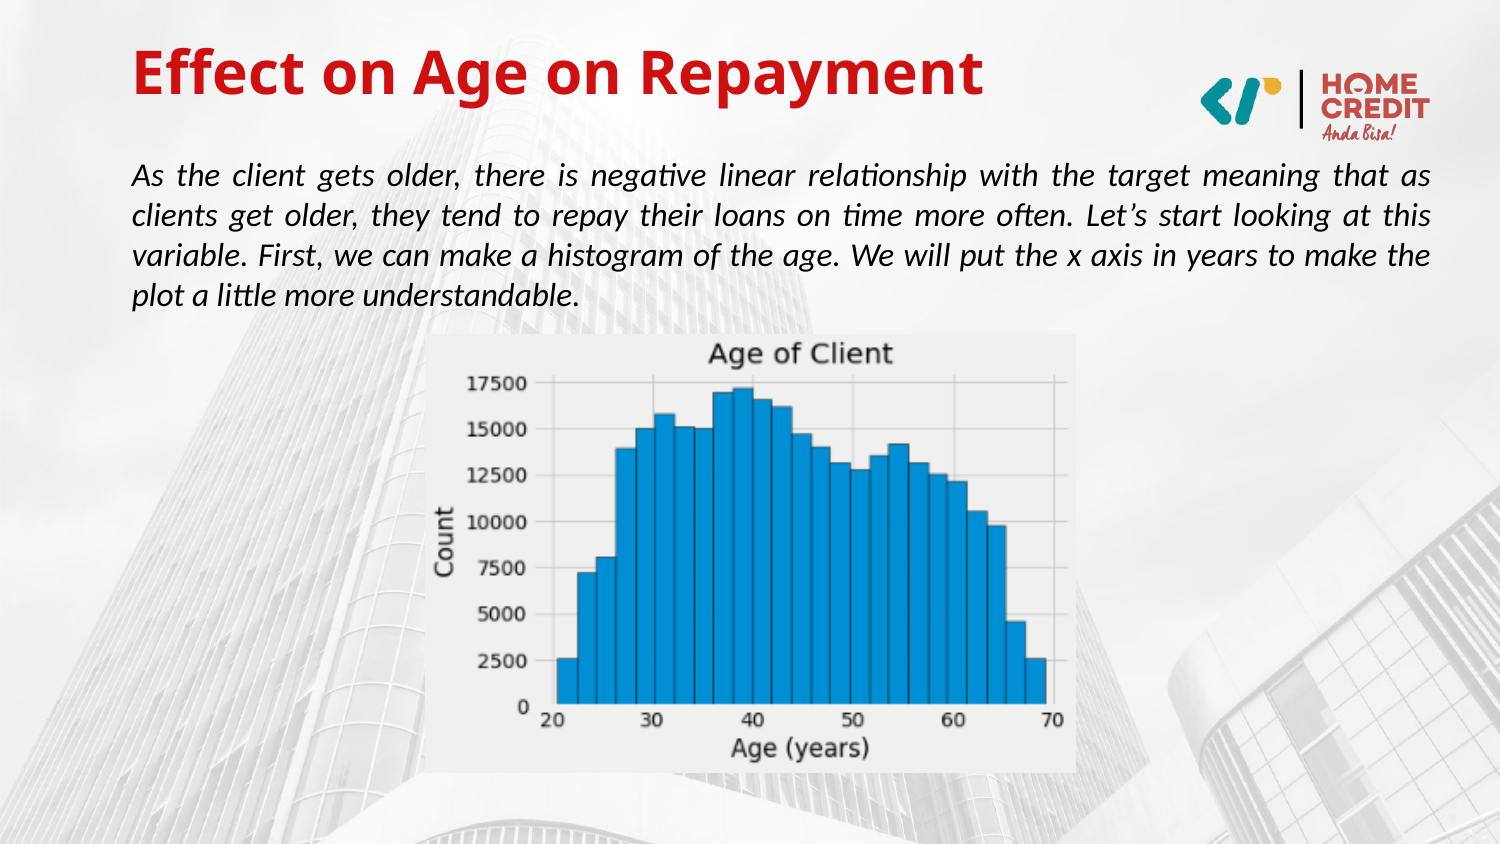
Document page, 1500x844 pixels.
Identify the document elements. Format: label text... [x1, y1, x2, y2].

title Effect on Age on Repayment [131, 34, 1368, 108]
picture [0, 0, 1500, 844]
list As the client gets older, there is negative linear relationship with the target meaning that as clients get older, they tend to repay their loans on time more often. Let’s start looking at this variable. First, we can make a histogram of the age. We will put the x axis in years to make the plot a little more understandable. [131, 153, 1434, 315]
text_box [1317, 64, 1434, 152]
